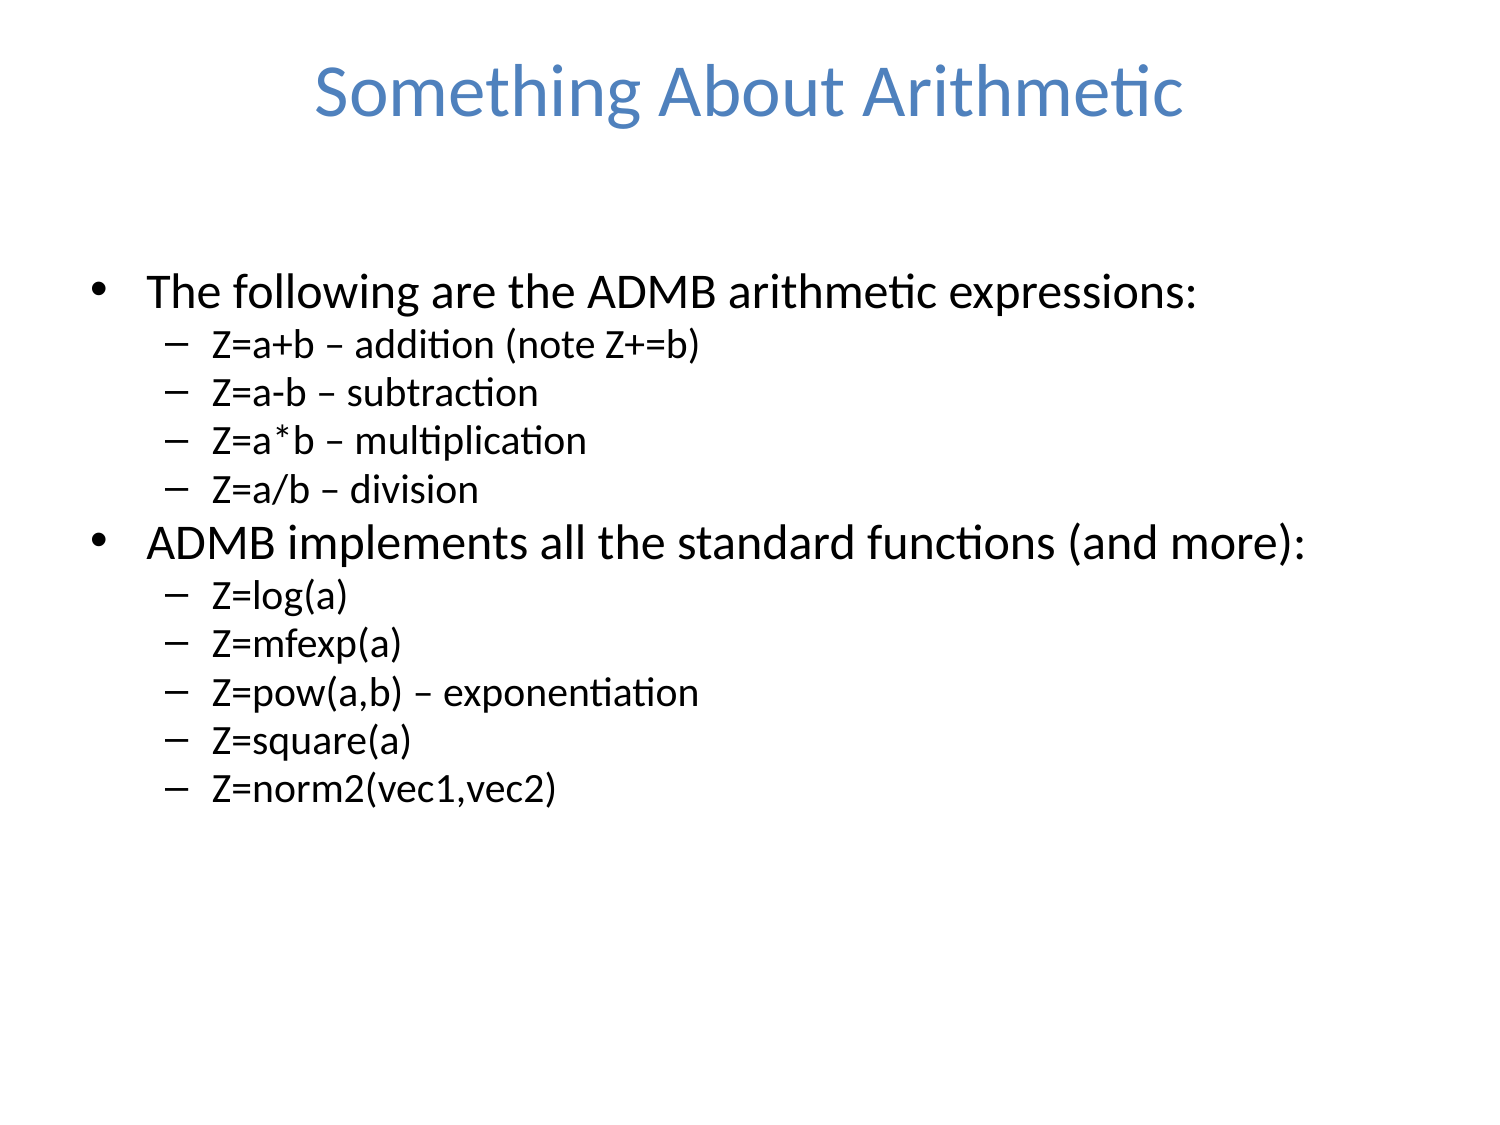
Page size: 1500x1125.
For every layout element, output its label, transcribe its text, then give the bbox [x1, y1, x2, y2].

title Something About Arithmetic [75, 30, 1425, 144]
list The following are the ADMB arithmetic expressions: Z=a+b – addition (note Z+=b) Z=a-b – subtraction Z=a*b – multiplication Z=a/b – division ADMB implements all the standard functions (and more): Z=log(a) Z=mfexp(a) Z=pow(a,b) – exponentiation Z=square(a) Z=norm2(vec1,vec2) [75, 262, 1425, 1005]
